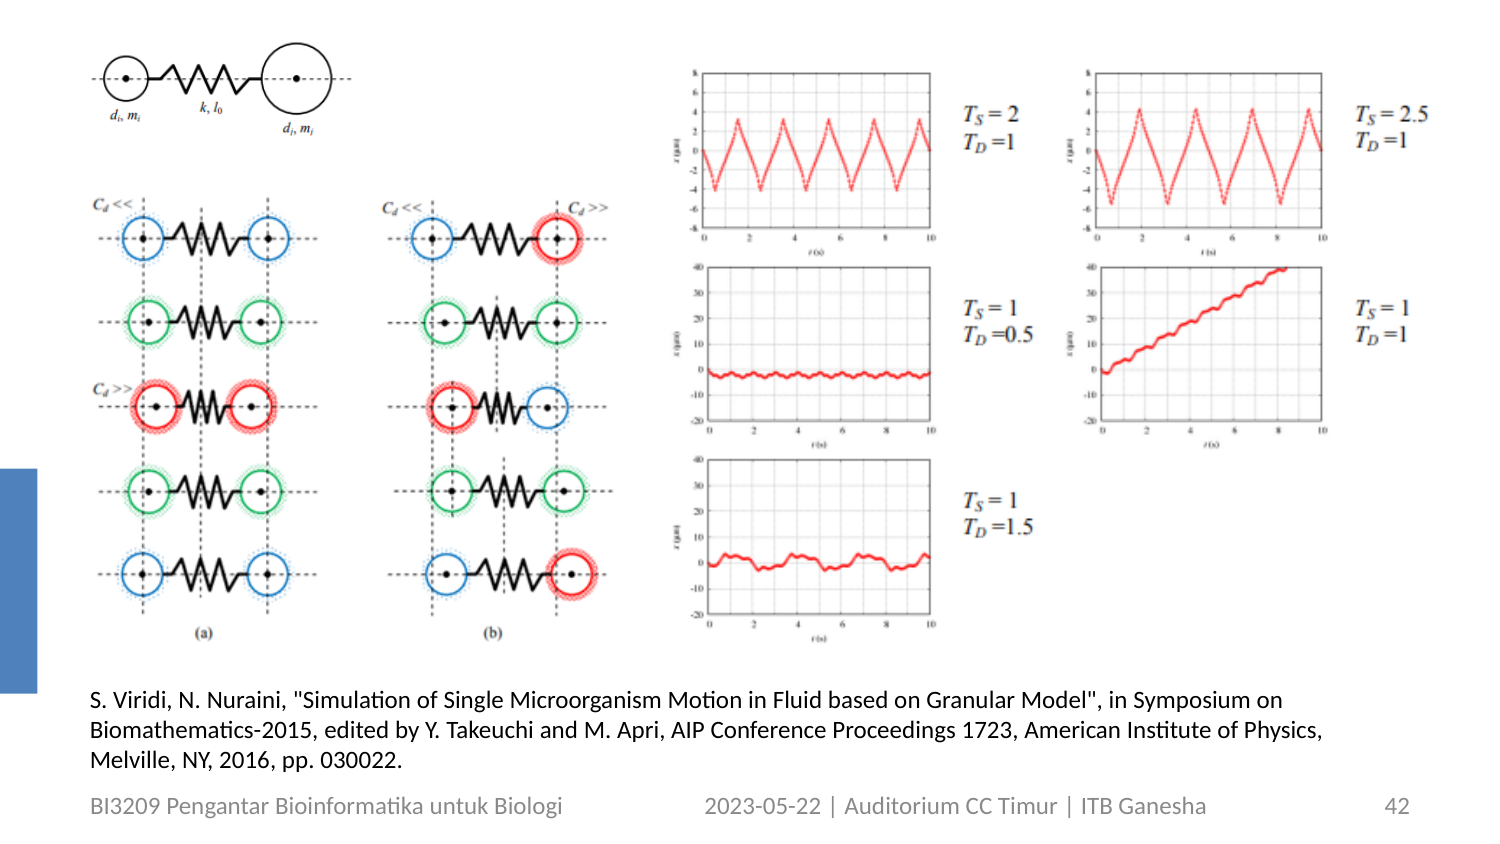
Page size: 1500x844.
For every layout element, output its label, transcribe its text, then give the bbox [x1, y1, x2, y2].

footer 2023-05-22 | Auditorium CC Timur | ITB Ganesha [675, 782, 1238, 827]
slide_number 42 [1299, 782, 1425, 827]
picture [66, 45, 1438, 670]
picture [72, 34, 352, 141]
text_box S. Viridi, N. Nuraini, "Simulation of Single Microorganism Motion in Fluid based on Granular Model", in Symposium on Biomathematics-2015, edited by Y. Takeuchi and M. Apri, AIP Conference Proceedings 1723, American Institute of Physics, Melville, NY, 2016, pp. 030022. [74, 676, 1425, 781]
slide_number BI3209 Pengantar Bioinformatika untuk Biologi [75, 782, 602, 827]
